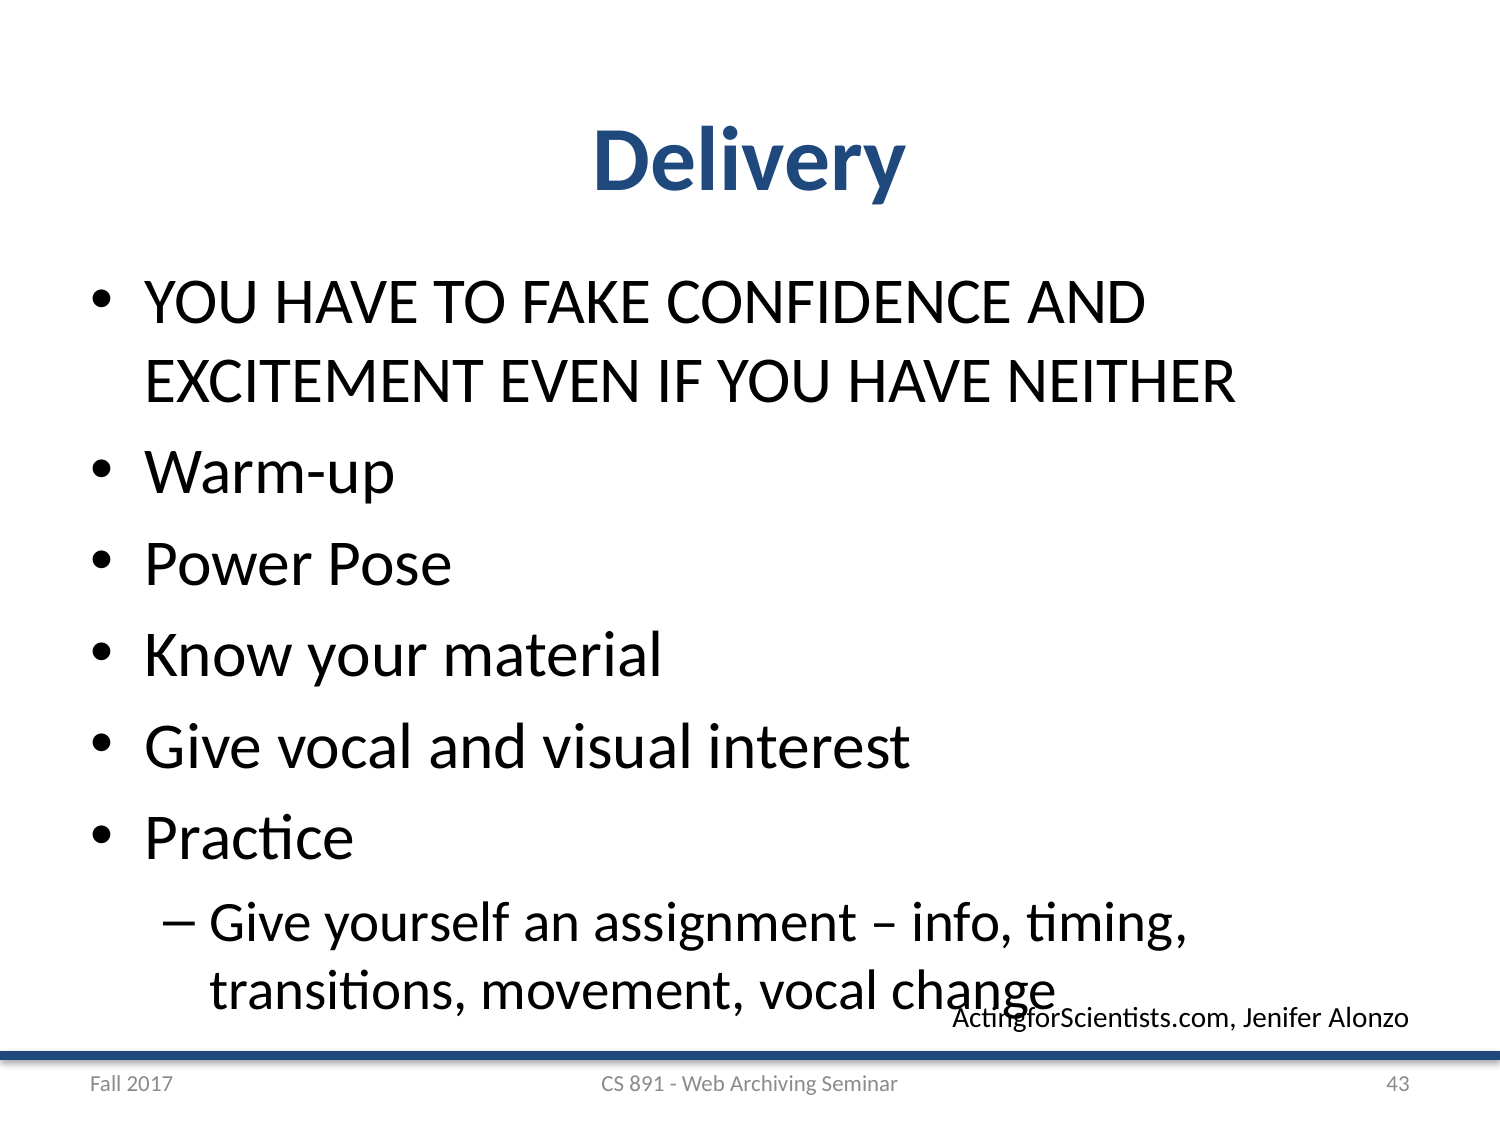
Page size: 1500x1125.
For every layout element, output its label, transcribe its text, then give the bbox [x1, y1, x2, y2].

list YOU HAVE TO FAKE CONFIDENCE AND EXCITEMENT EVEN IF YOU HAVE NEITHER Warm-up Power Pose Know your material Give vocal and visual interest Practice Give yourself an assignment – info, timing, transitions, movement, vocal change [75, 251, 1425, 1037]
text_box ActingforScientists.com, Jenifer Alonzo [937, 991, 1500, 1041]
slide_number Fall 2017 [75, 1062, 425, 1103]
title Delivery [75, 83, 1425, 225]
slide_number 43 [1074, 1062, 1425, 1103]
footer CS 891 - Web Archiving Seminar [512, 1062, 988, 1103]
